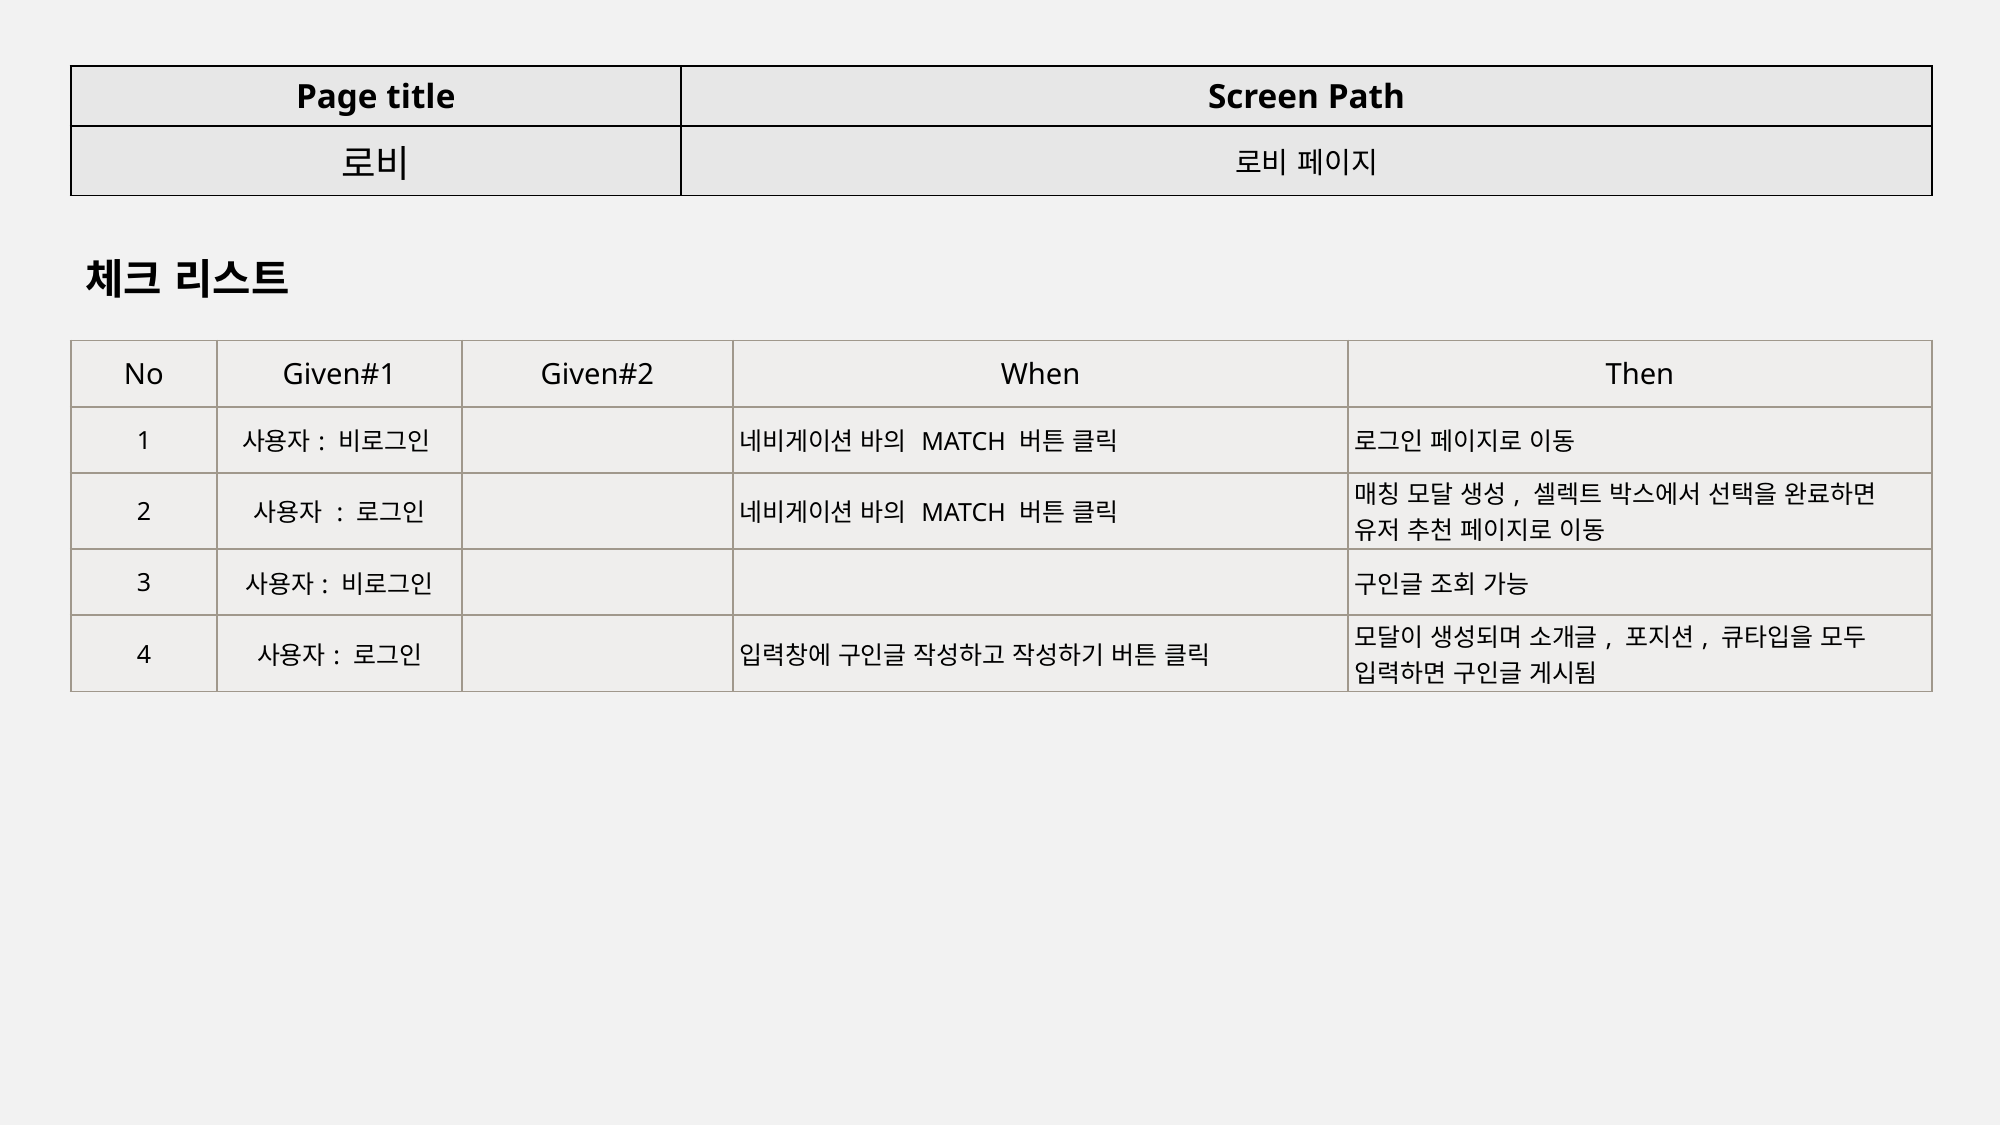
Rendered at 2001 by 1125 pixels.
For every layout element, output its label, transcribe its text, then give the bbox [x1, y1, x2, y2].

table_cell 모달이 생성되며 소개글, 포지션, 큐타입을 모두 입력하면 구인글 게시됨 [1349, 616, 1931, 691]
table_header Given#1 [218, 341, 461, 406]
table_cell [463, 616, 732, 691]
table_header Then [1349, 341, 1931, 406]
table_cell 매칭 모달 생성, 셀렉트 박스에서 선택을 완료하면 유저 추천 페이지로 이동 [1349, 474, 1931, 548]
table_header No [72, 341, 216, 406]
table_cell 1 [72, 408, 216, 472]
table_cell 네비게이션 바의 MATCH 버튼 클릭 [734, 408, 1347, 472]
table_cell 2 [72, 474, 216, 548]
table_header Given#2 [463, 341, 732, 406]
table_cell 로비 [72, 127, 680, 195]
table_cell 입력창에 구인글 작성하고 작성하기 버튼 클릭 [734, 616, 1347, 691]
table_cell 사용자: 비로그인 [218, 408, 461, 472]
table_cell 사용자: 로그인 [218, 616, 461, 691]
table_cell 구인글 조회 가능 [1349, 550, 1931, 614]
table_cell [463, 550, 732, 614]
table_cell [734, 550, 1347, 614]
table_cell 4 [72, 616, 216, 691]
table_cell 로비 페이지 [682, 127, 1931, 195]
table_header When [734, 341, 1347, 406]
table_cell 사용자 : 로그인 [218, 474, 461, 548]
text_box 체크 리스트 [70, 245, 522, 310]
table_cell [463, 474, 732, 548]
table_cell 사용자: 비로그인 [218, 550, 461, 614]
table_header Screen Path [682, 67, 1931, 125]
table_cell [463, 408, 732, 472]
table_cell 네비게이션 바의 MATCH 버튼 클릭 [734, 474, 1347, 548]
table_header Page title [72, 67, 680, 125]
table_cell 로그인 페이지로 이동 [1349, 408, 1931, 472]
table_cell 3 [72, 550, 216, 614]
